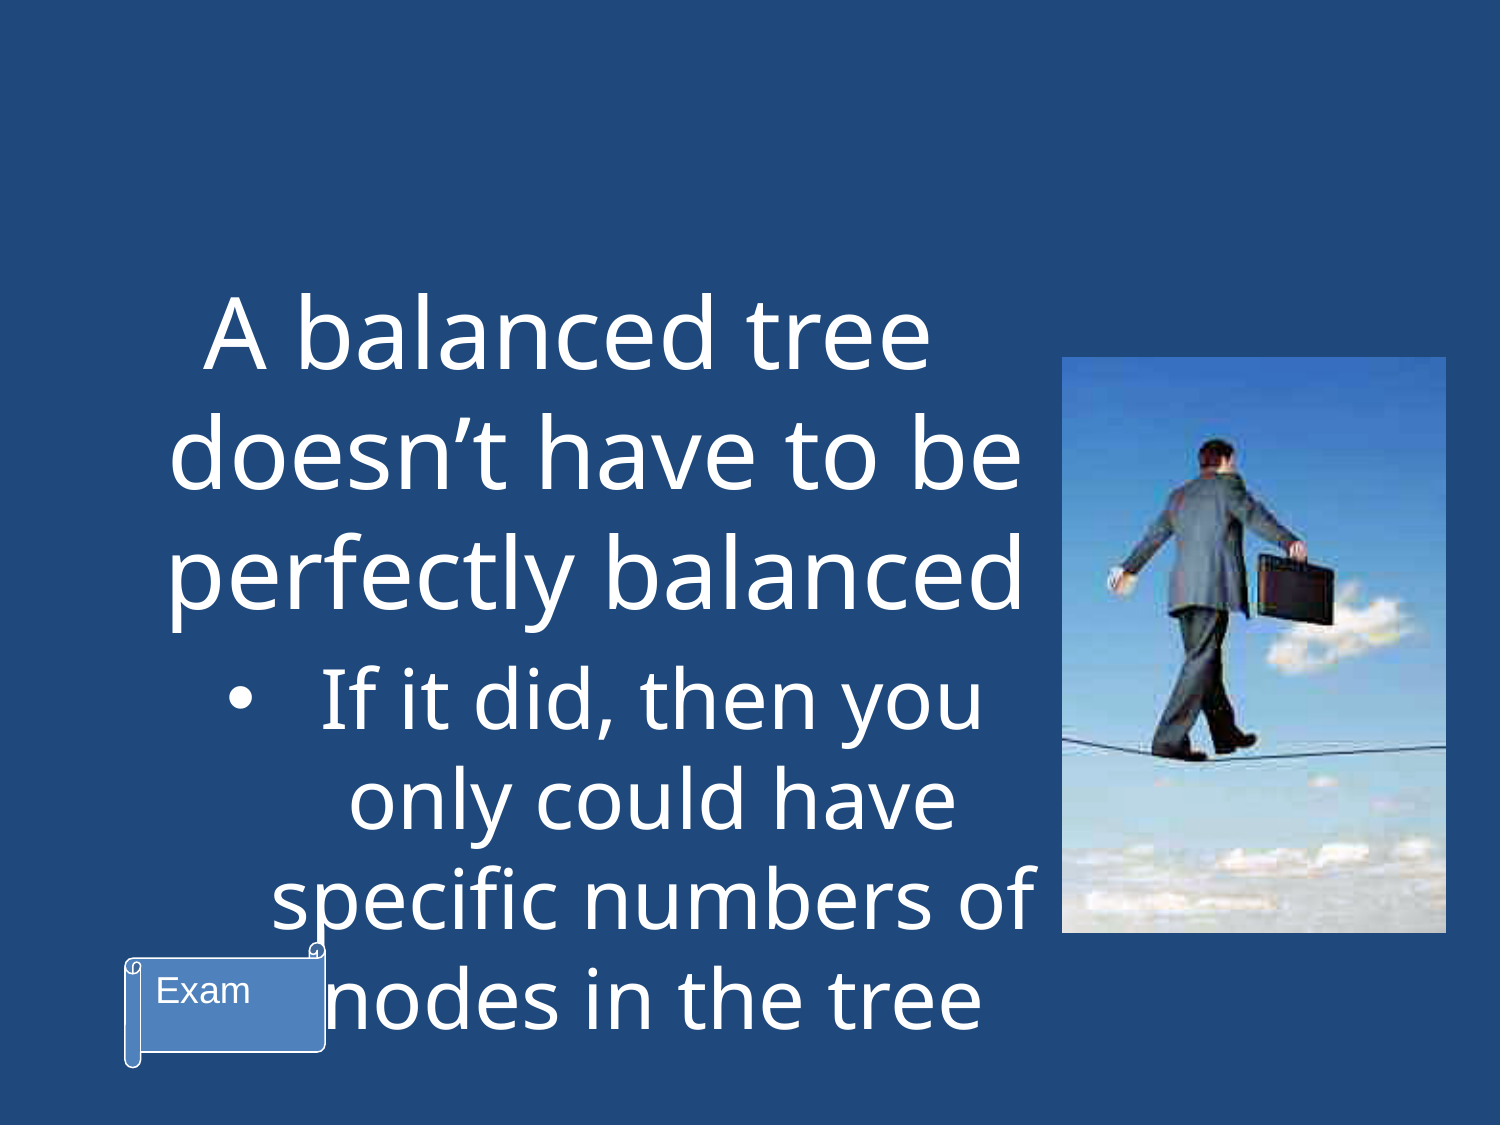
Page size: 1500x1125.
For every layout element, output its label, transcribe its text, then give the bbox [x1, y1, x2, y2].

list A balanced tree doesn’t have to be perfectly balanced If it did, then you only could have specific numbers of nodes in the tree [75, 262, 1063, 1005]
text_box Exam [124, 942, 326, 1068]
picture [1062, 356, 1447, 933]
